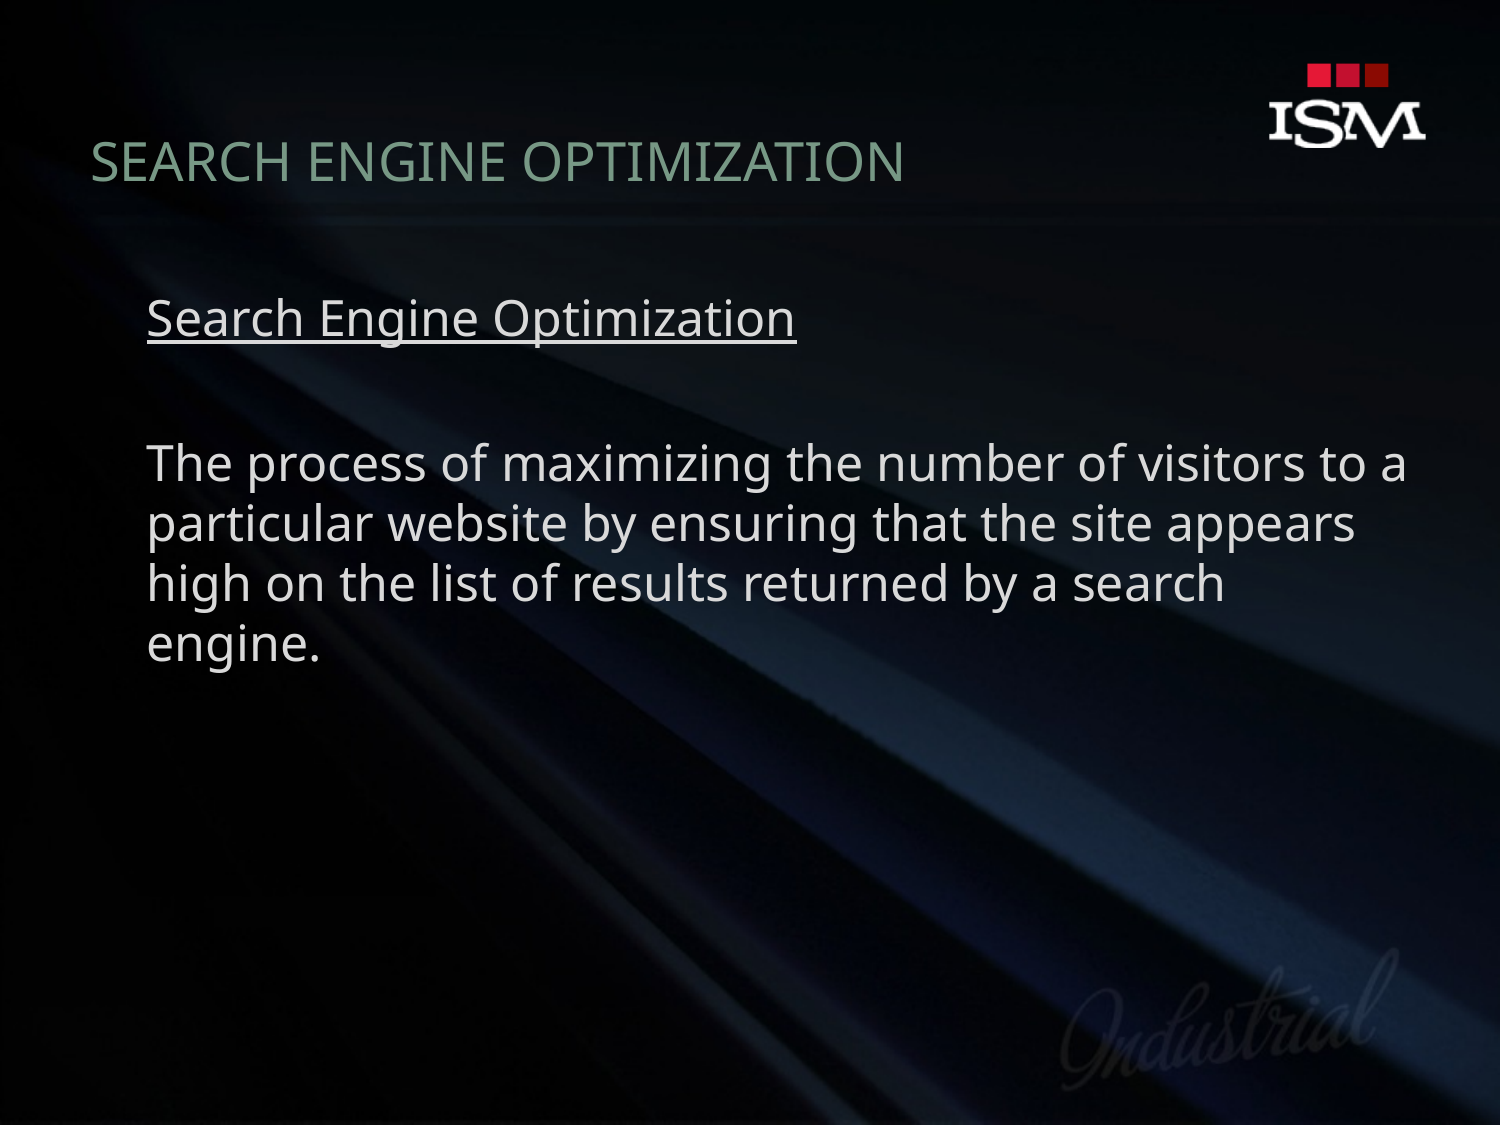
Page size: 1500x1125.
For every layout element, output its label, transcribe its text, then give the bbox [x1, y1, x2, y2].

title Search engine optimization [75, 101, 1425, 219]
list Search Engine Optimization The process of maximizing the number of visitors to a particular website by ensuring that the site appears high on the list of results returned by a search engine. [131, 278, 1426, 995]
picture [0, 0, 1500, 1125]
